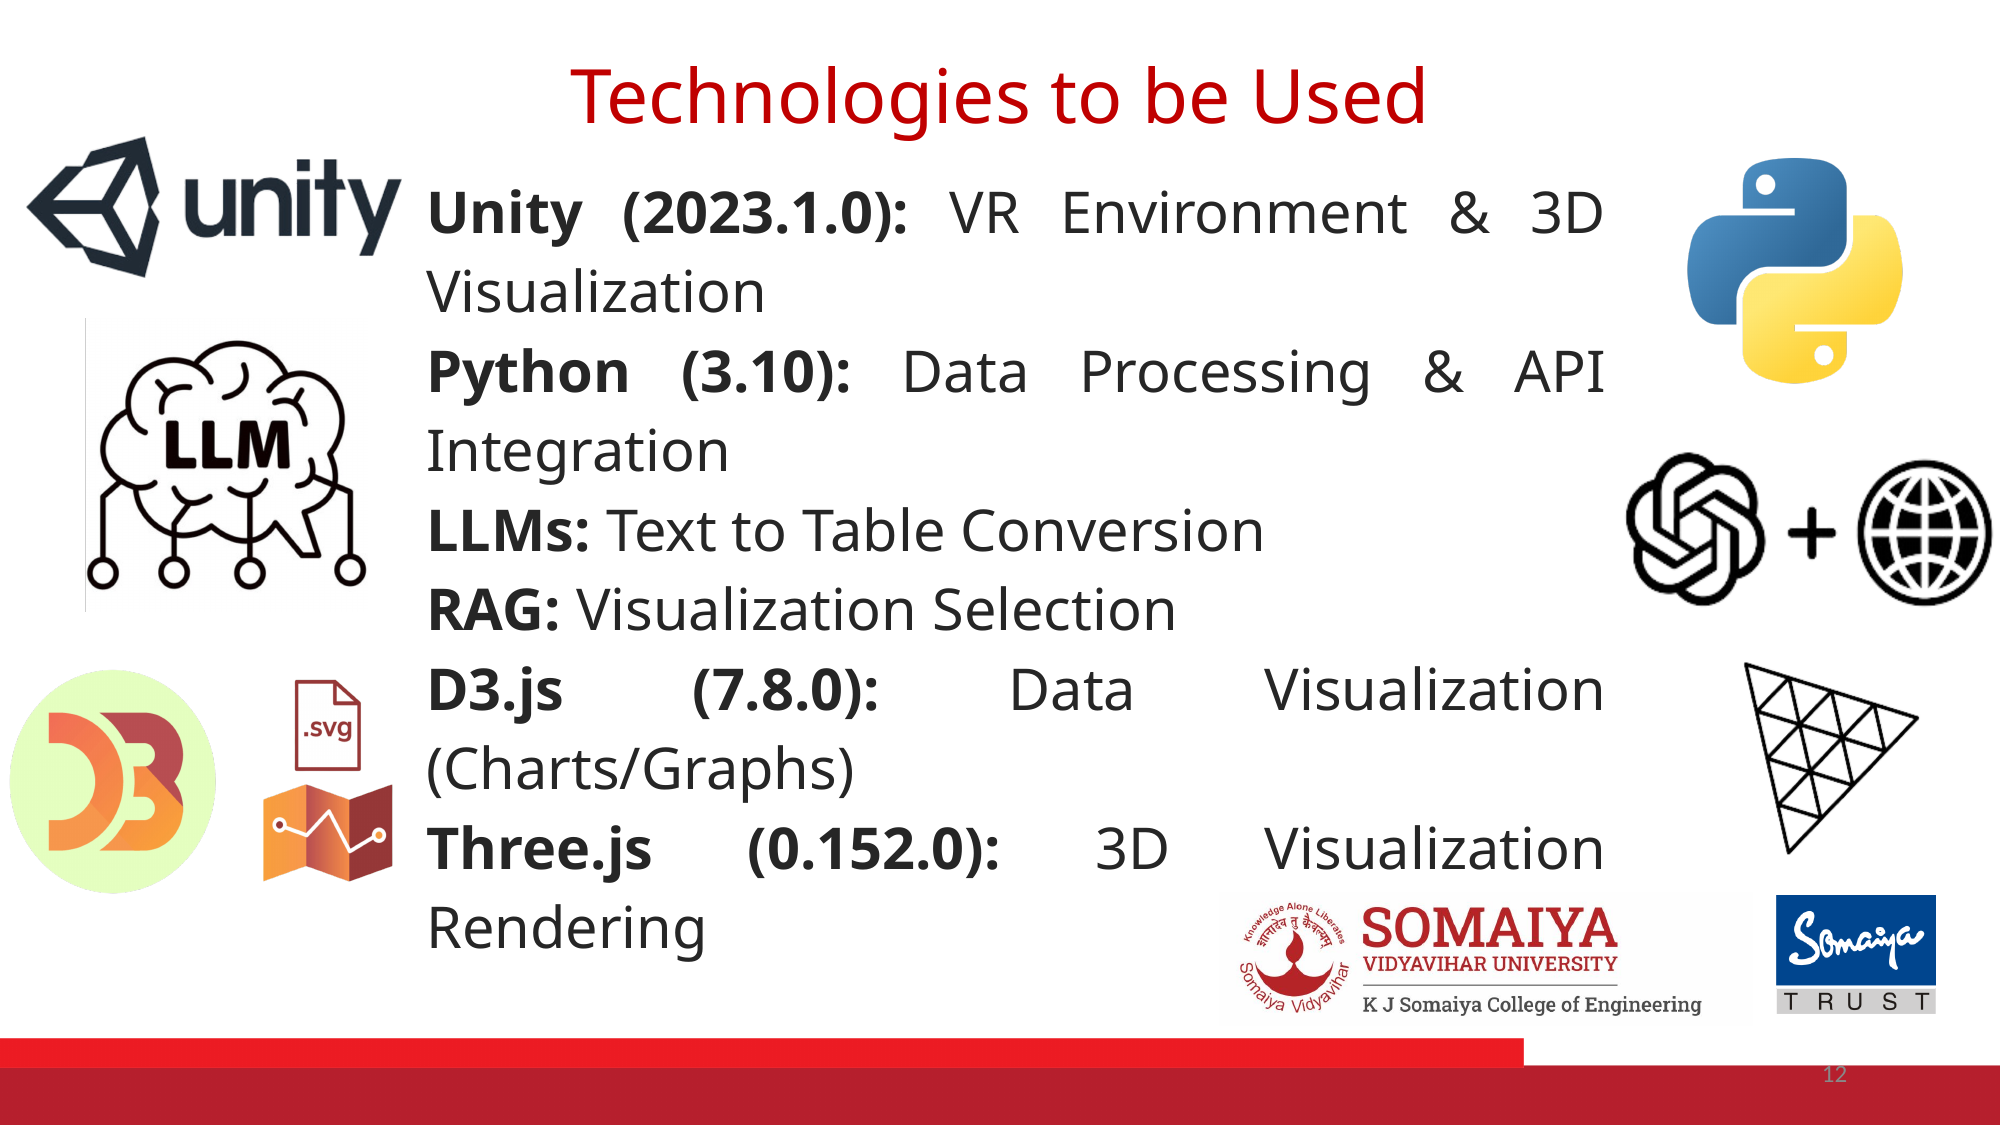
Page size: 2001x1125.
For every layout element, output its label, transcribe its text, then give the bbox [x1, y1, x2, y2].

picture [0, 94, 478, 612]
text_box Unity (2023.1.0): VR Environment & 3D Visualization Python (3.10): Data Processing & API Integration LLMs: Text to Table Conversion RAG: Visualization Selection D3.js (7.8.0): Data Visualization (Charts/Graphs) Three.js (0.152.0): 3D Visualization Rendering [411, 157, 960, 975]
picture [0, 654, 403, 909]
picture [1585, 444, 2001, 614]
picture [1219, 892, 1753, 1026]
picture [0, 92, 1999, 1125]
picture [1738, 632, 1924, 877]
title Technologies to be Used [0, 0, 2000, 199]
text_box Unity (2023.1.0): VR Environment & 3D Visualization Python (3.10): Data Processing & API Integration LLMs: Text to Table Conversion RAG: Visualization Selection D3.js (7.8.0): Data Visualization (Charts/Graphs) Three.js (0.152.0): 3D Visualization Rendering [1036, 157, 1622, 975]
picture [1588, 145, 2000, 399]
slide_number ‹#› [1412, 1042, 1863, 1103]
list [1775, 895, 1936, 1014]
